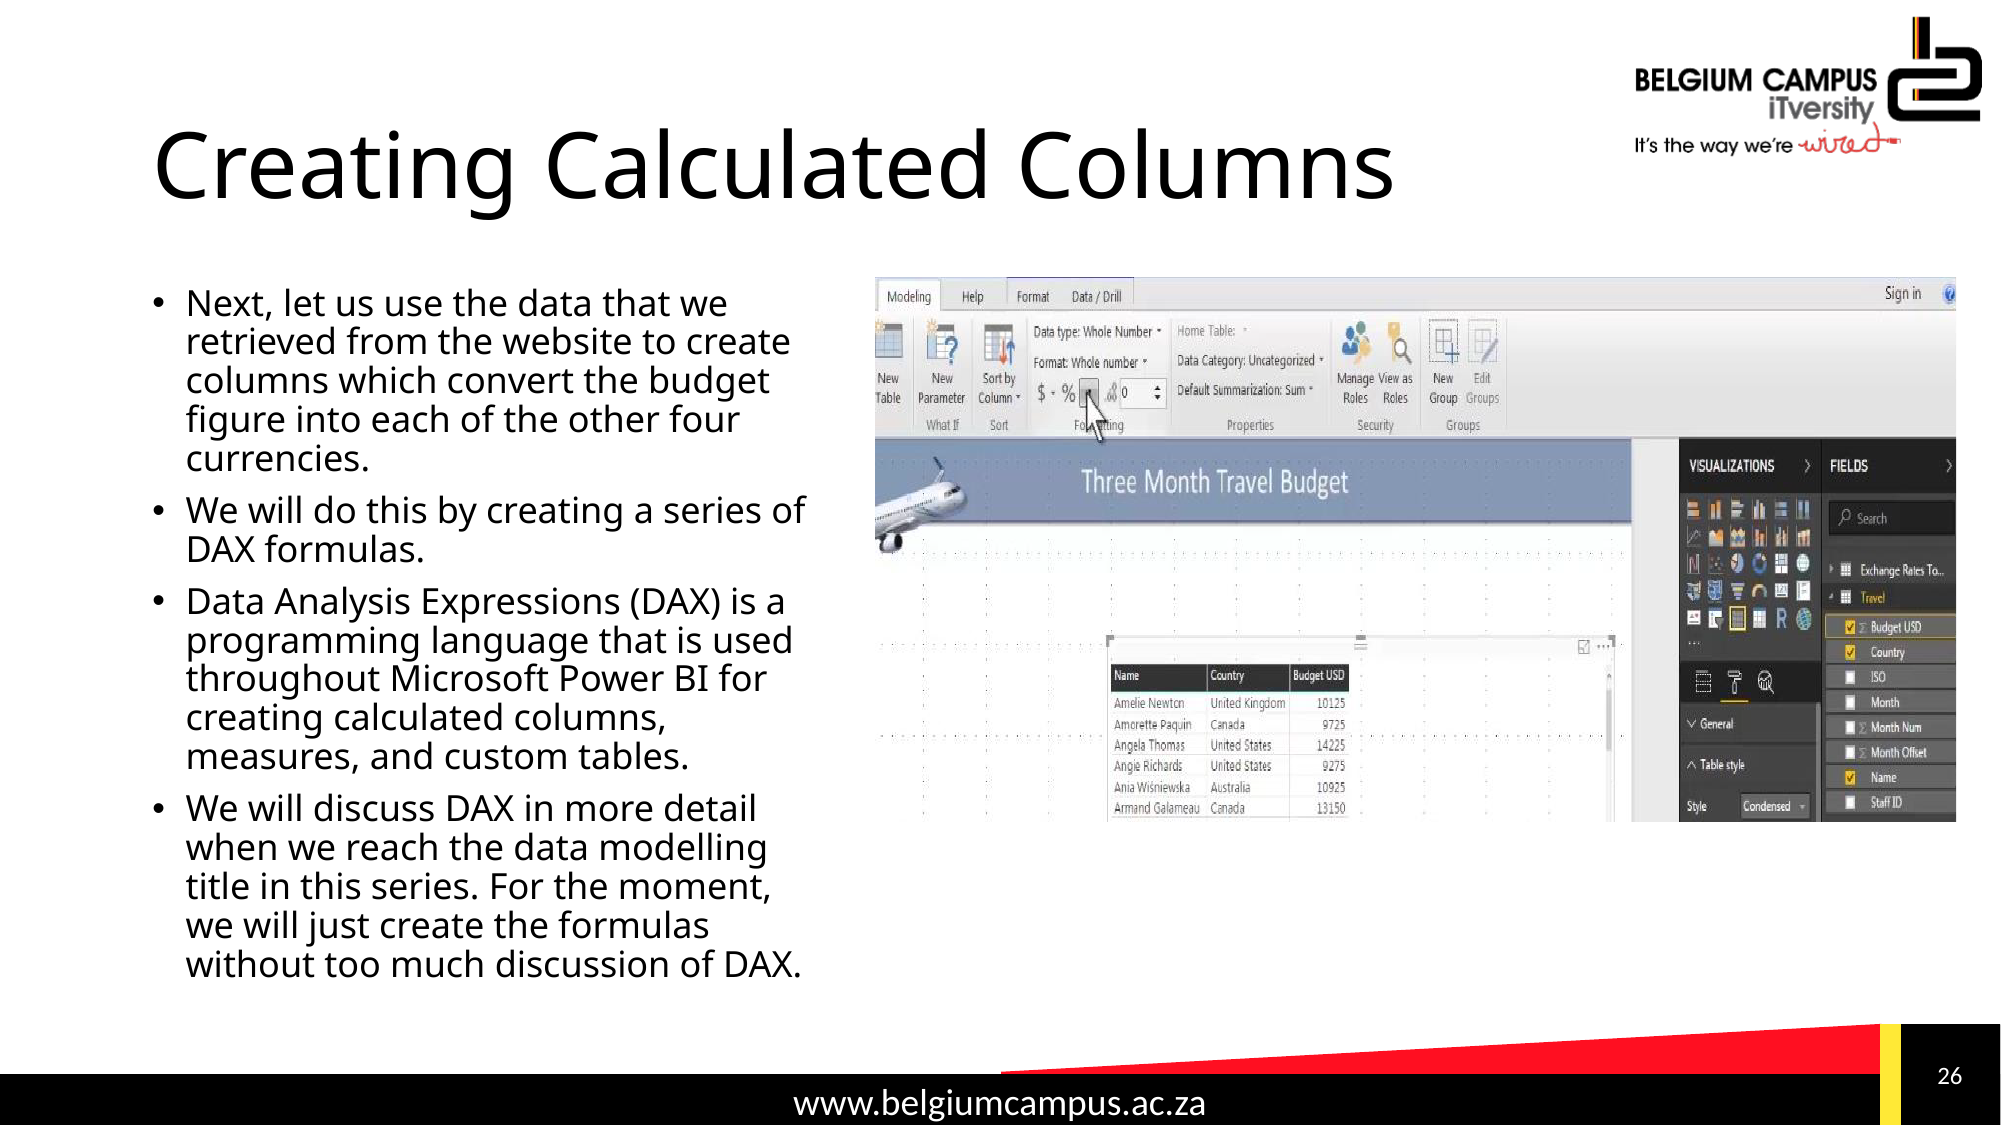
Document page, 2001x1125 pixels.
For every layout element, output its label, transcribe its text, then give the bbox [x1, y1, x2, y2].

title Creating Calculated Columns [137, 59, 1863, 278]
picture [874, 277, 1957, 822]
list Next, let us use the data that we retrieved from the website to create columns which convert the budget figure into each of the other four currencies. We will do this by creating a series of DAX formulas. Data Analysis Expressions (DAX) is a programming language that is used throughout Microsoft Power BI for creating calculated columns, measures, and custom tables. We will discuss DAX in more detail when we reach the data modelling title in this series. For the moment, we will just create the formulas without too much discussion of DAX. [137, 277, 846, 1014]
picture [1631, 0, 1986, 198]
